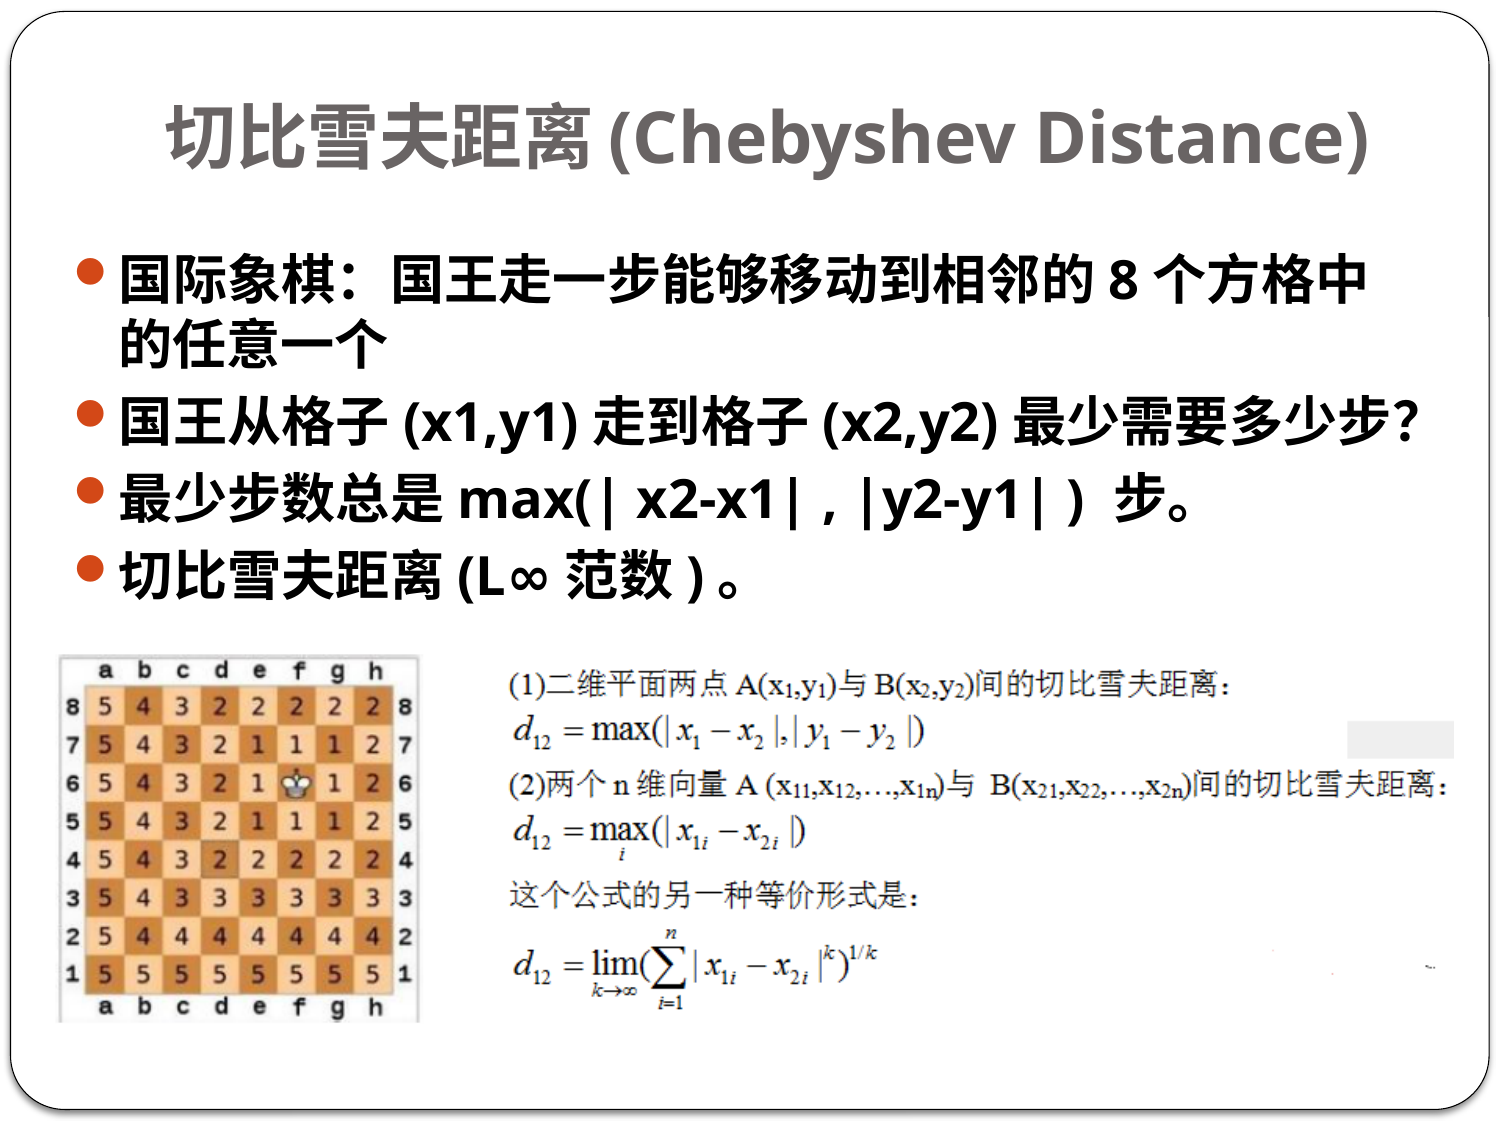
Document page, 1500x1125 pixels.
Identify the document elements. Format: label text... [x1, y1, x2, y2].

title 切比雪夫距离(Chebyshev Distance) [150, 45, 1425, 233]
picture [498, 665, 1454, 1023]
list 国际象棋：国王走一步能够移动到相邻的8个方格中的任意一个 国王从格子(x1,y1)走到格子(x2,y2)最少需要多少步？ 最少步数总是max(| x2-x1| , |y2-y1| ) 步。 切比雪夫距离(L∞范数)。 [58, 237, 1425, 667]
picture [50, 653, 429, 1034]
